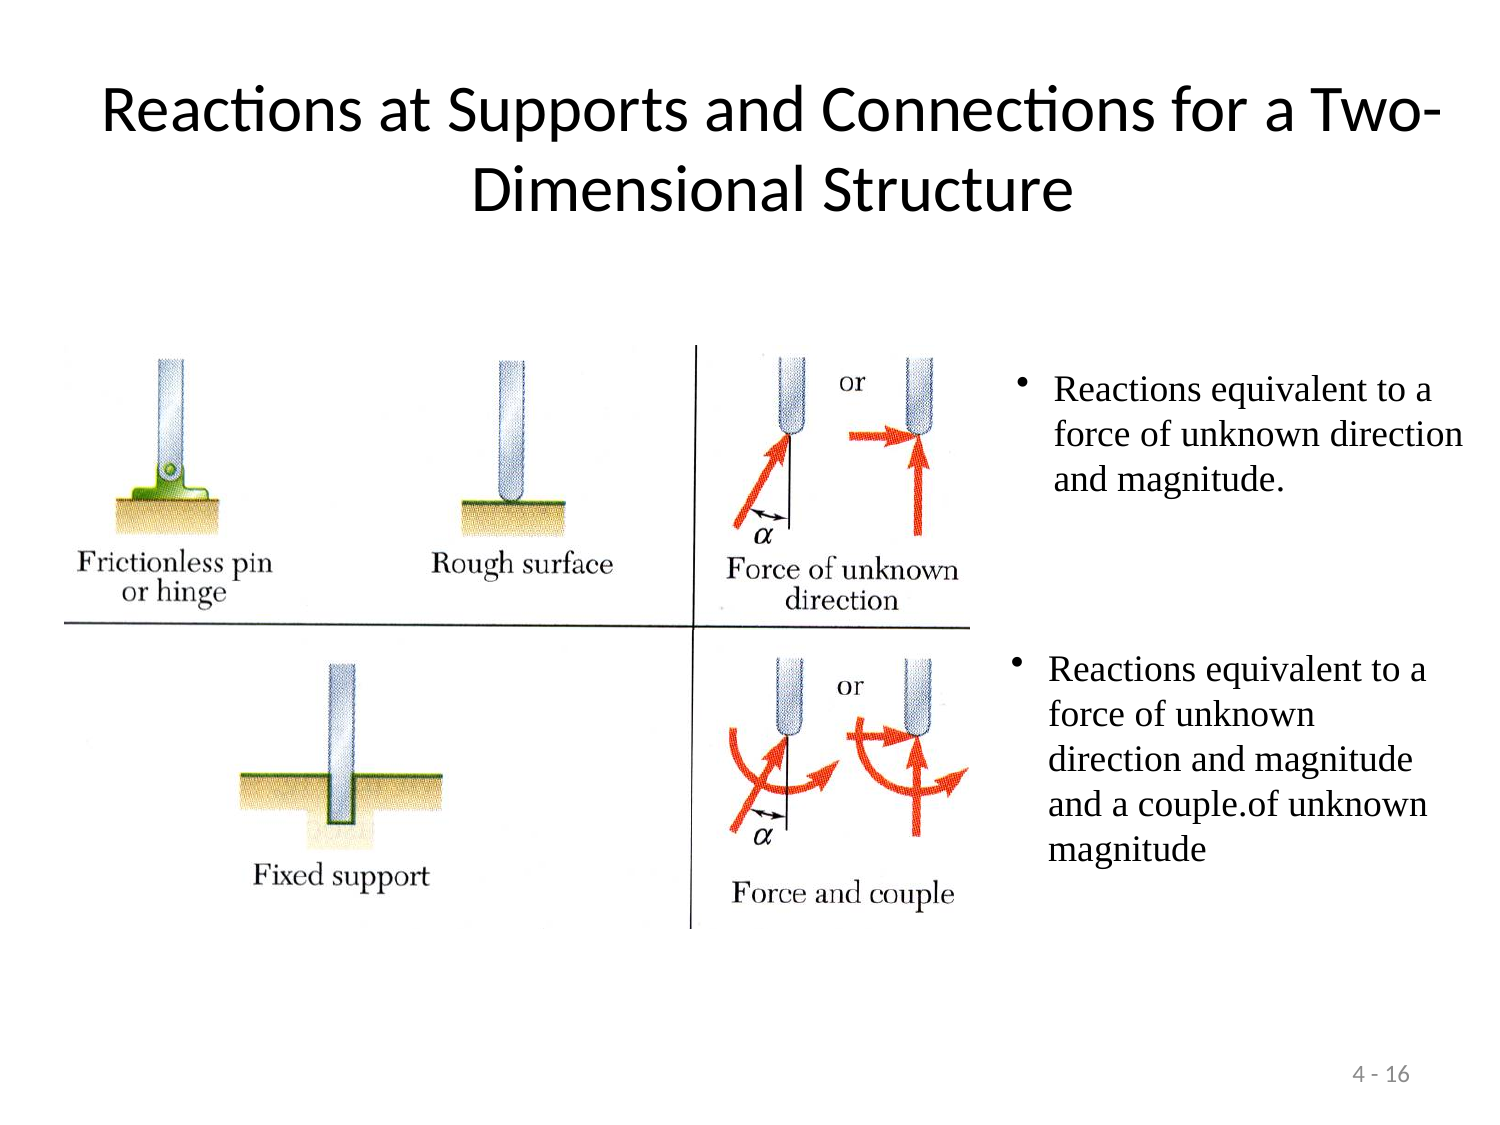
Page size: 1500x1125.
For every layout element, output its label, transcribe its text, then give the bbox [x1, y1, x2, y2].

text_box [64, 345, 1500, 643]
slide_number 4 - 16 [1074, 1042, 1425, 1103]
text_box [62, 630, 1459, 930]
title Reactions at Supports and Connections for a Two-Dimensional Structure [46, 77, 1500, 213]
